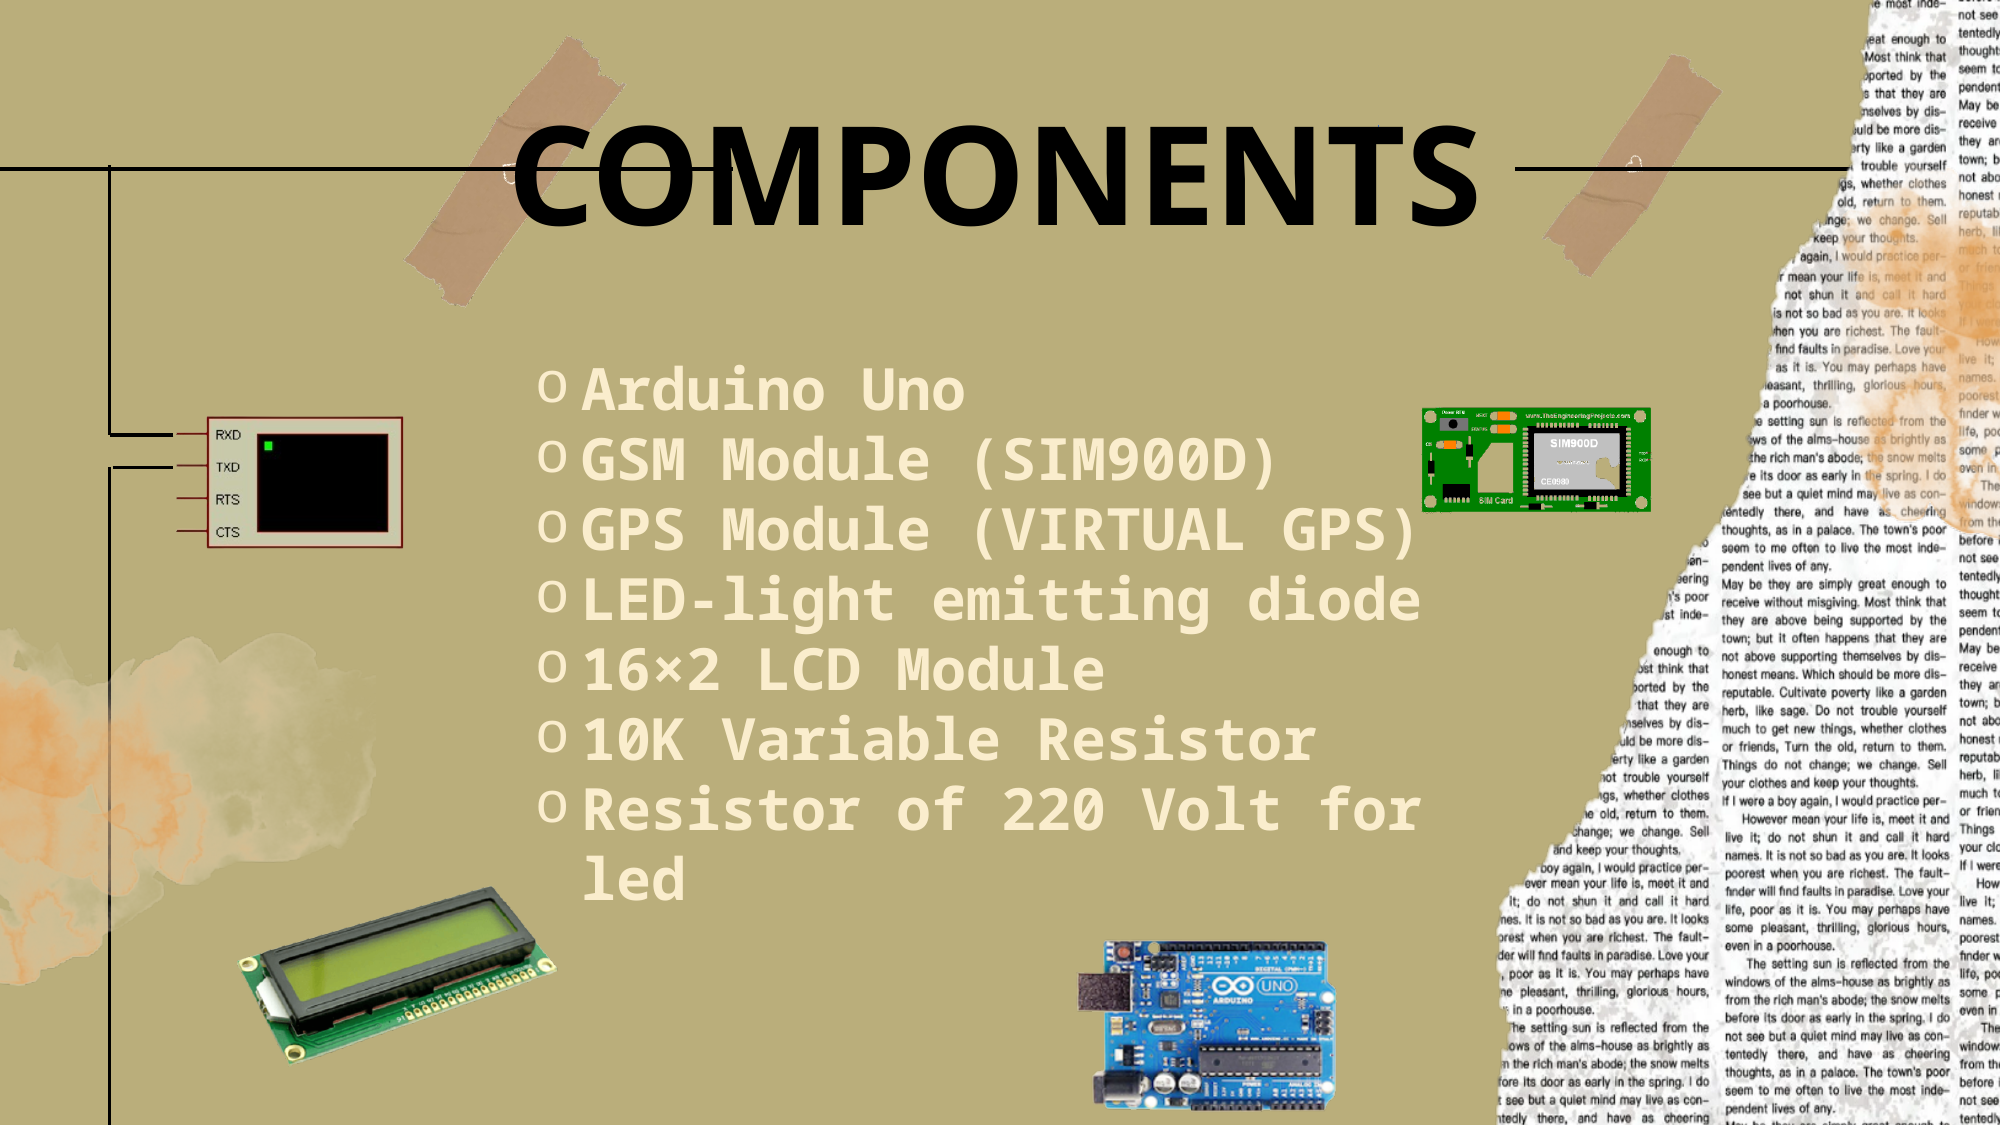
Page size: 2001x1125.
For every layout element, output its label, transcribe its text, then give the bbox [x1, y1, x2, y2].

text_box Arduino Uno GSM Module (SIM900D) GPS Module (VIRTUAL GPS) LED-light emitting diode 16×2 LCD Module 10K Variable Resistor Resistor of 220 Volt for led [520, 345, 1416, 920]
picture [278, 0, 692, 168]
picture [1397, 0, 2000, 1125]
text_box COMPONENTS [692, 80, 1416, 260]
picture [0, 170, 692, 1082]
picture [1032, 930, 1379, 1125]
